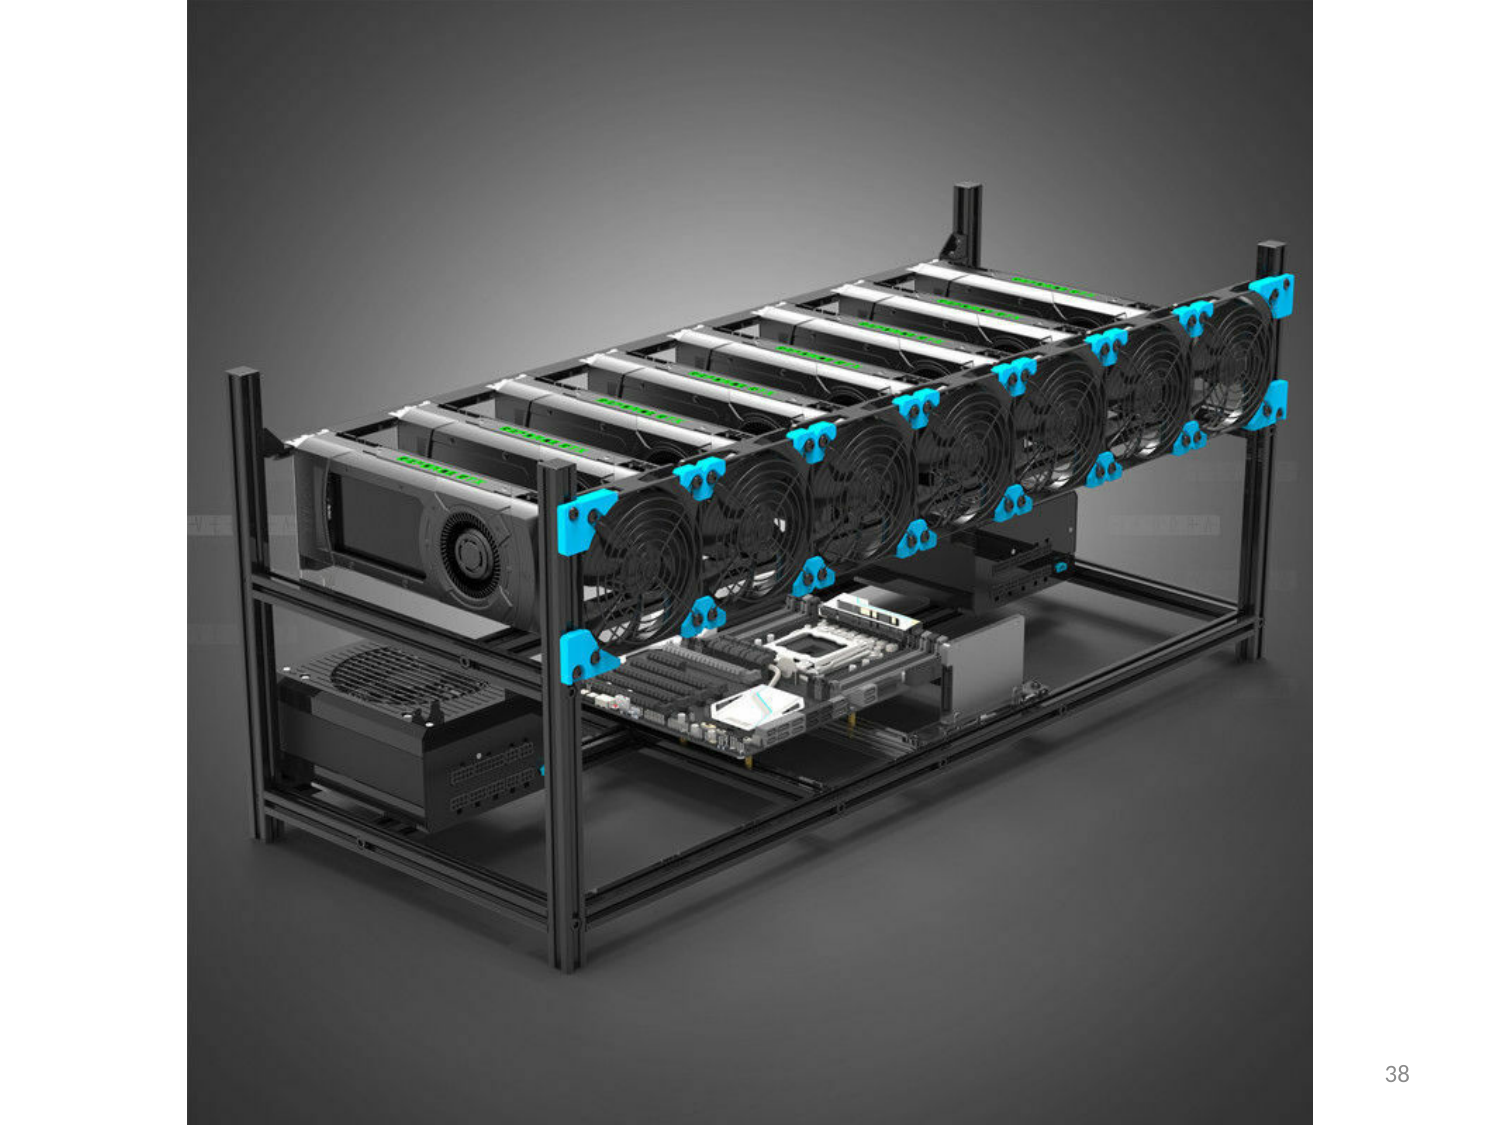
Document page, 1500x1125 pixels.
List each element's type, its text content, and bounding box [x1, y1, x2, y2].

picture [187, 0, 1313, 1125]
slide_number 38 [1315, 1042, 1425, 1103]
